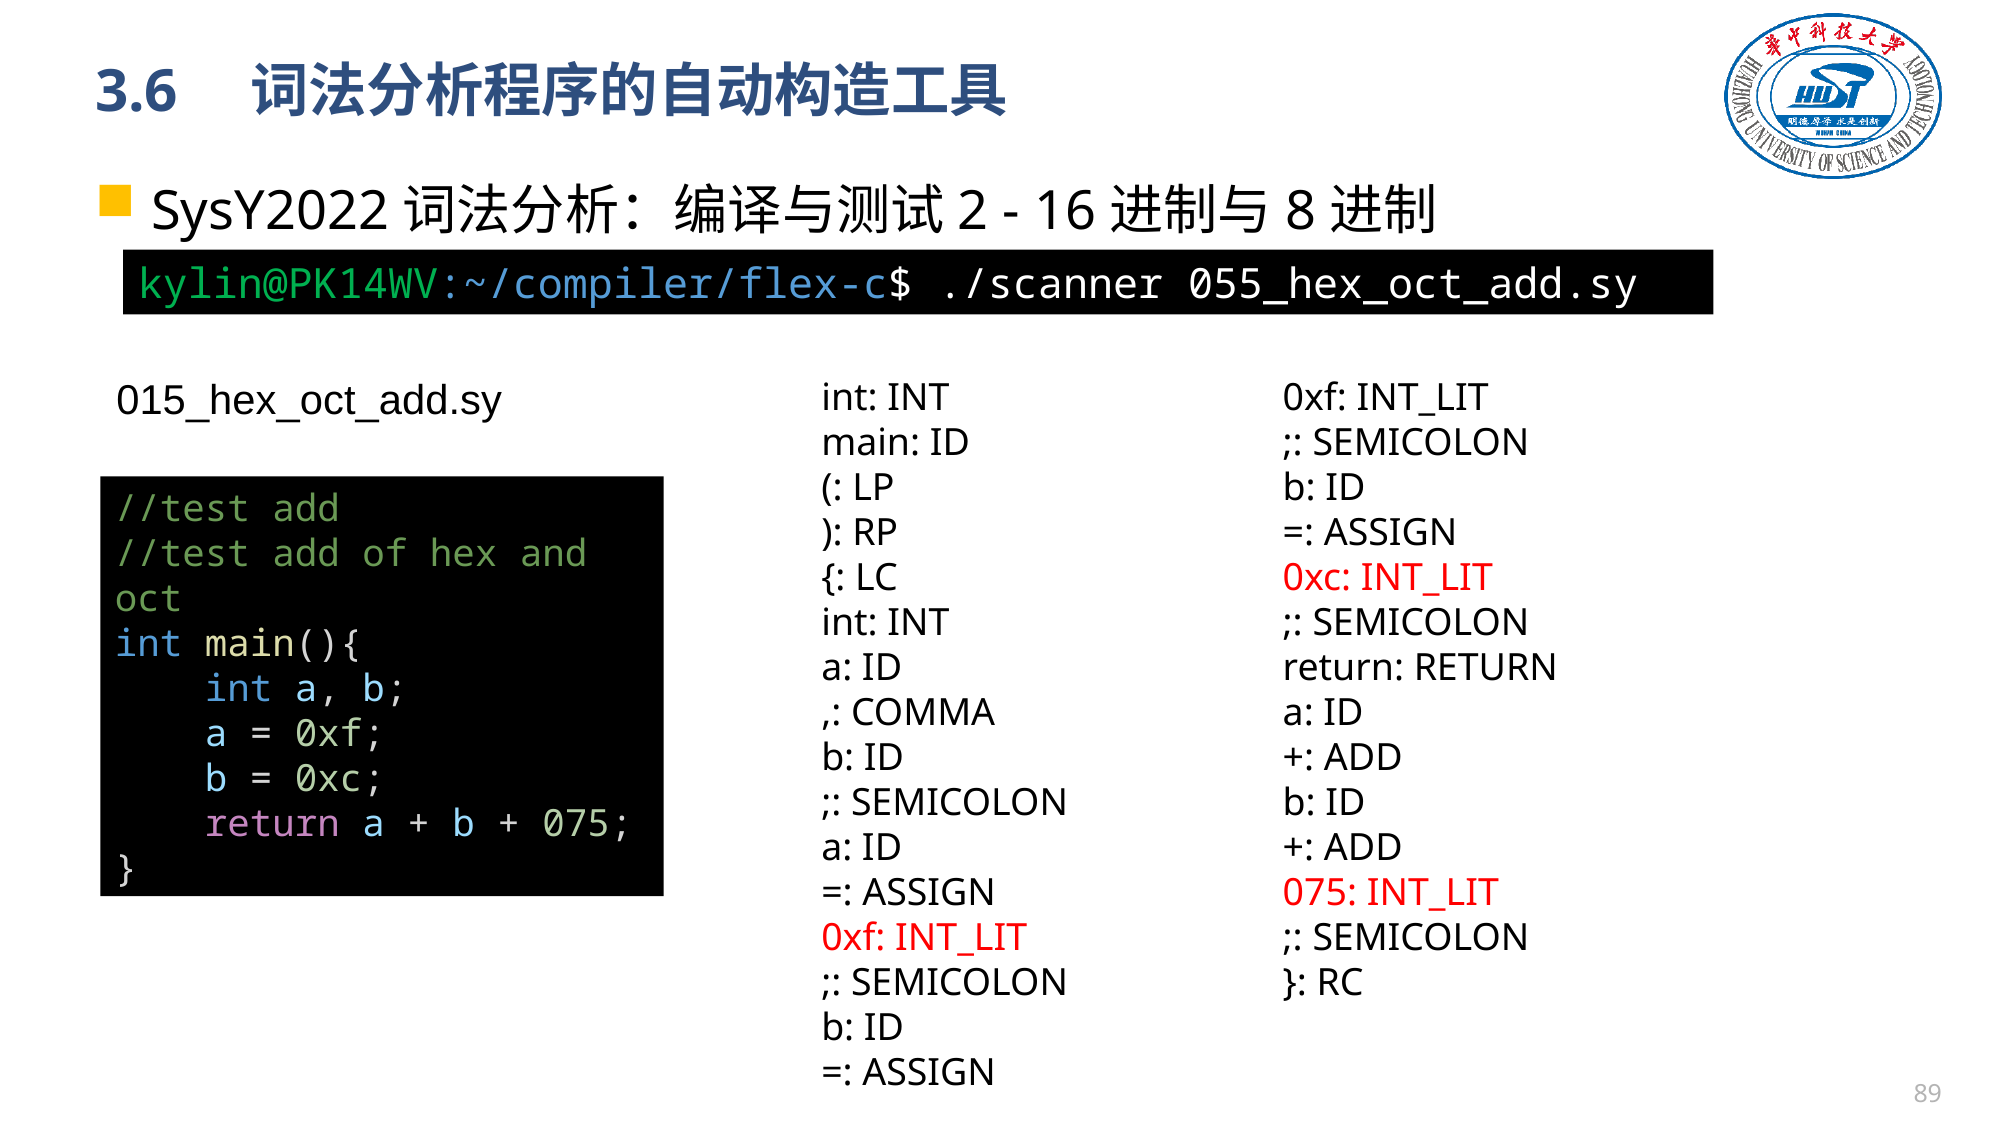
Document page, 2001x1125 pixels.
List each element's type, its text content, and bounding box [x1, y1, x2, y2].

text_box //test add //test add of hex and oct int main(){ int a, b; a = 0xf; b = 0xc; return a + b + 075; } [100, 476, 664, 897]
text_box kylin@PK14WV:~/compiler/flex-c$ ./scanner 055_hex_oct_add.sy [123, 249, 1714, 315]
list SysY2022词法分析：编译与测试2 - 16进制与8进制 [80, 154, 1805, 274]
text_box 015_hex_oct_add.sy [101, 365, 518, 431]
picture [1724, 13, 1942, 179]
text_box 0xf: INT_LIT ;: SEMICOLON b: ID =: ASSIGN 0xc: INT_LIT ;: SEMICOLON return: RETURN a: ID +: ADD b: ID +: ADD 075: INT_LIT ;: SEMICOLON }: RC [1267, 365, 1655, 1011]
slide_number 88 [1373, 1064, 1957, 1125]
title 3.6 词法分析程序的自动构造工具 [80, 42, 1805, 144]
text_box int: INT main: ID (: LP ): RP {: LC int: INT a: ID ,: COMMA b: ID ;: SEMICOLON a: ID =: ASSIGN 0xf: INT_LIT ;: SEMICOLON b: ID =: ASSIGN [806, 365, 1194, 1101]
